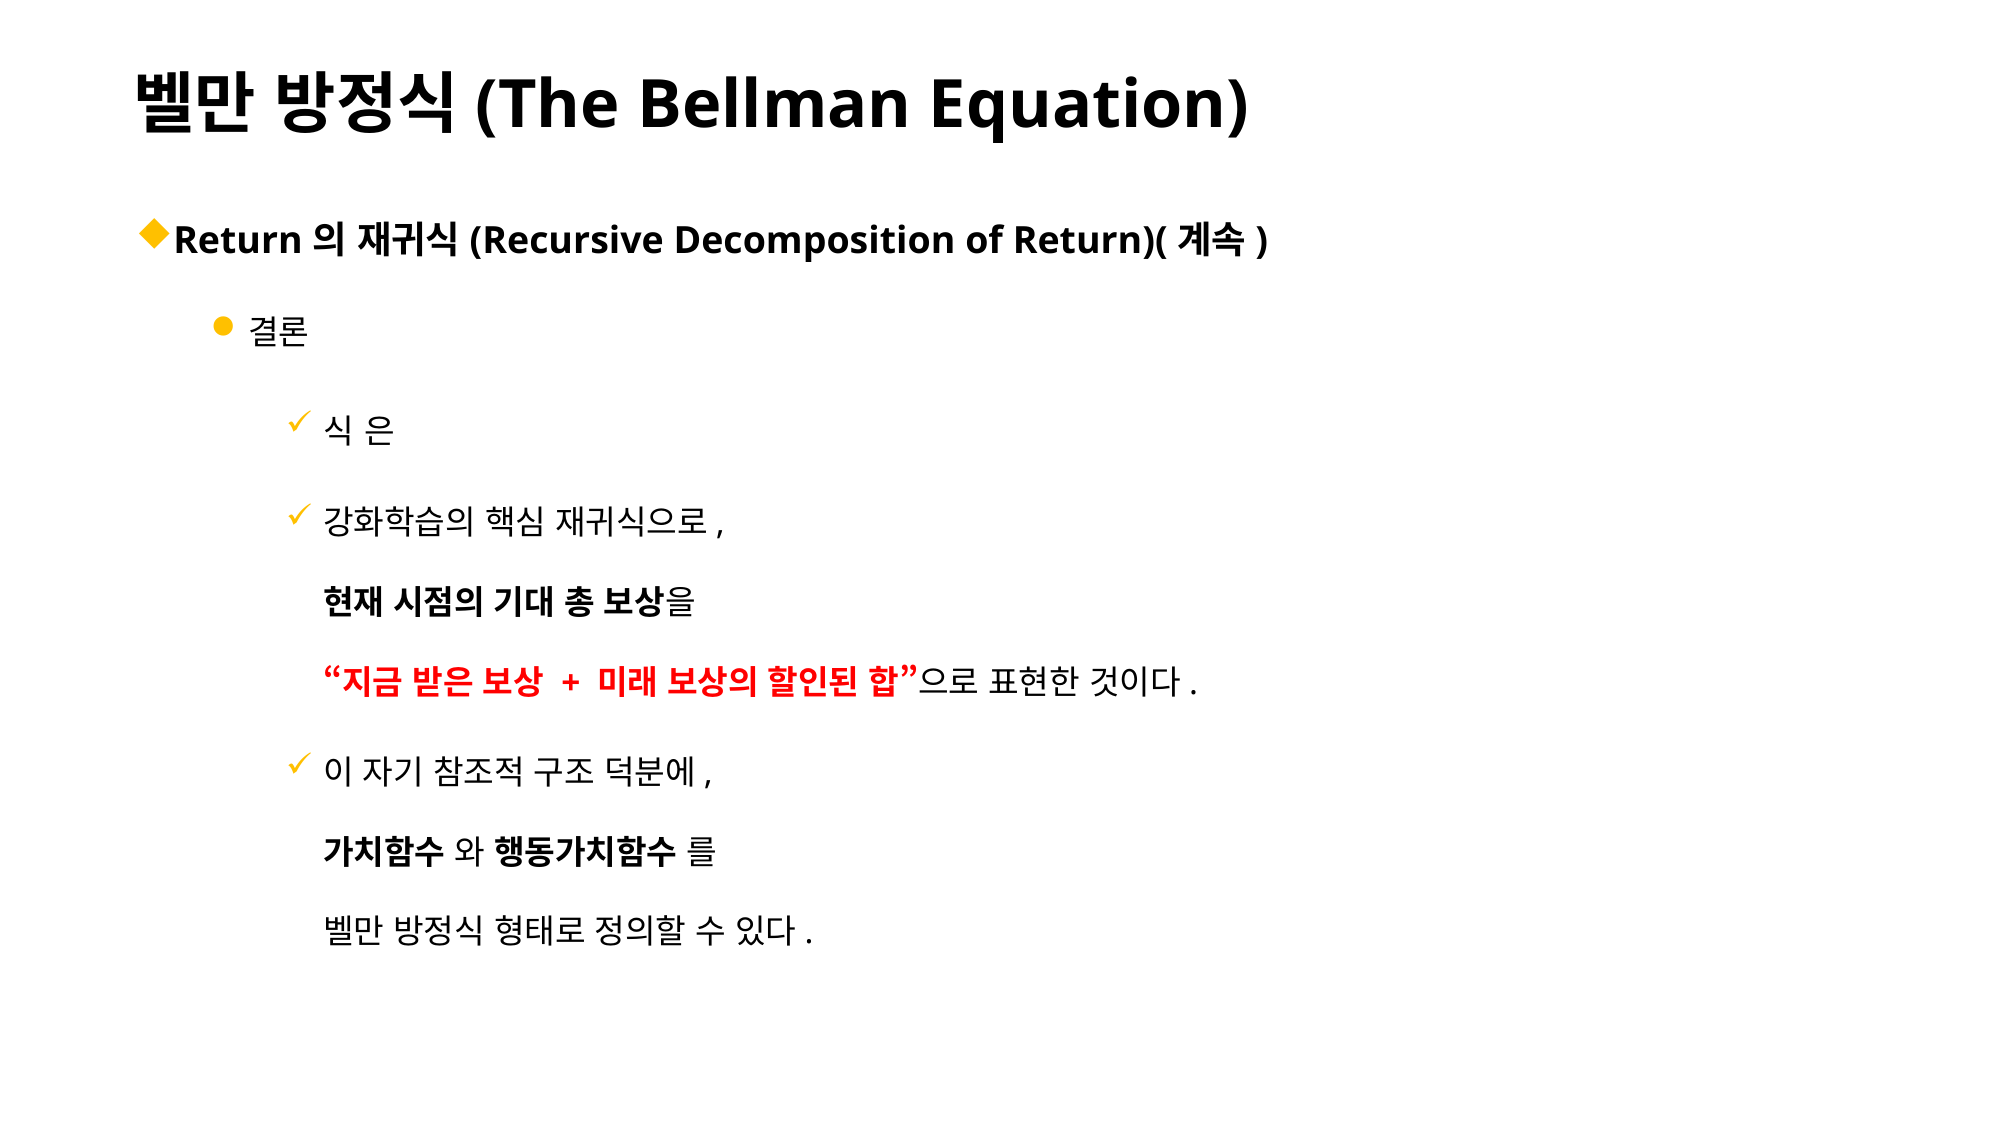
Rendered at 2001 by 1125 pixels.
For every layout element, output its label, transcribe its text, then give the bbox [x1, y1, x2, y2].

text_box 벨만 방정식(The Bellman Equation) [118, 54, 1449, 150]
